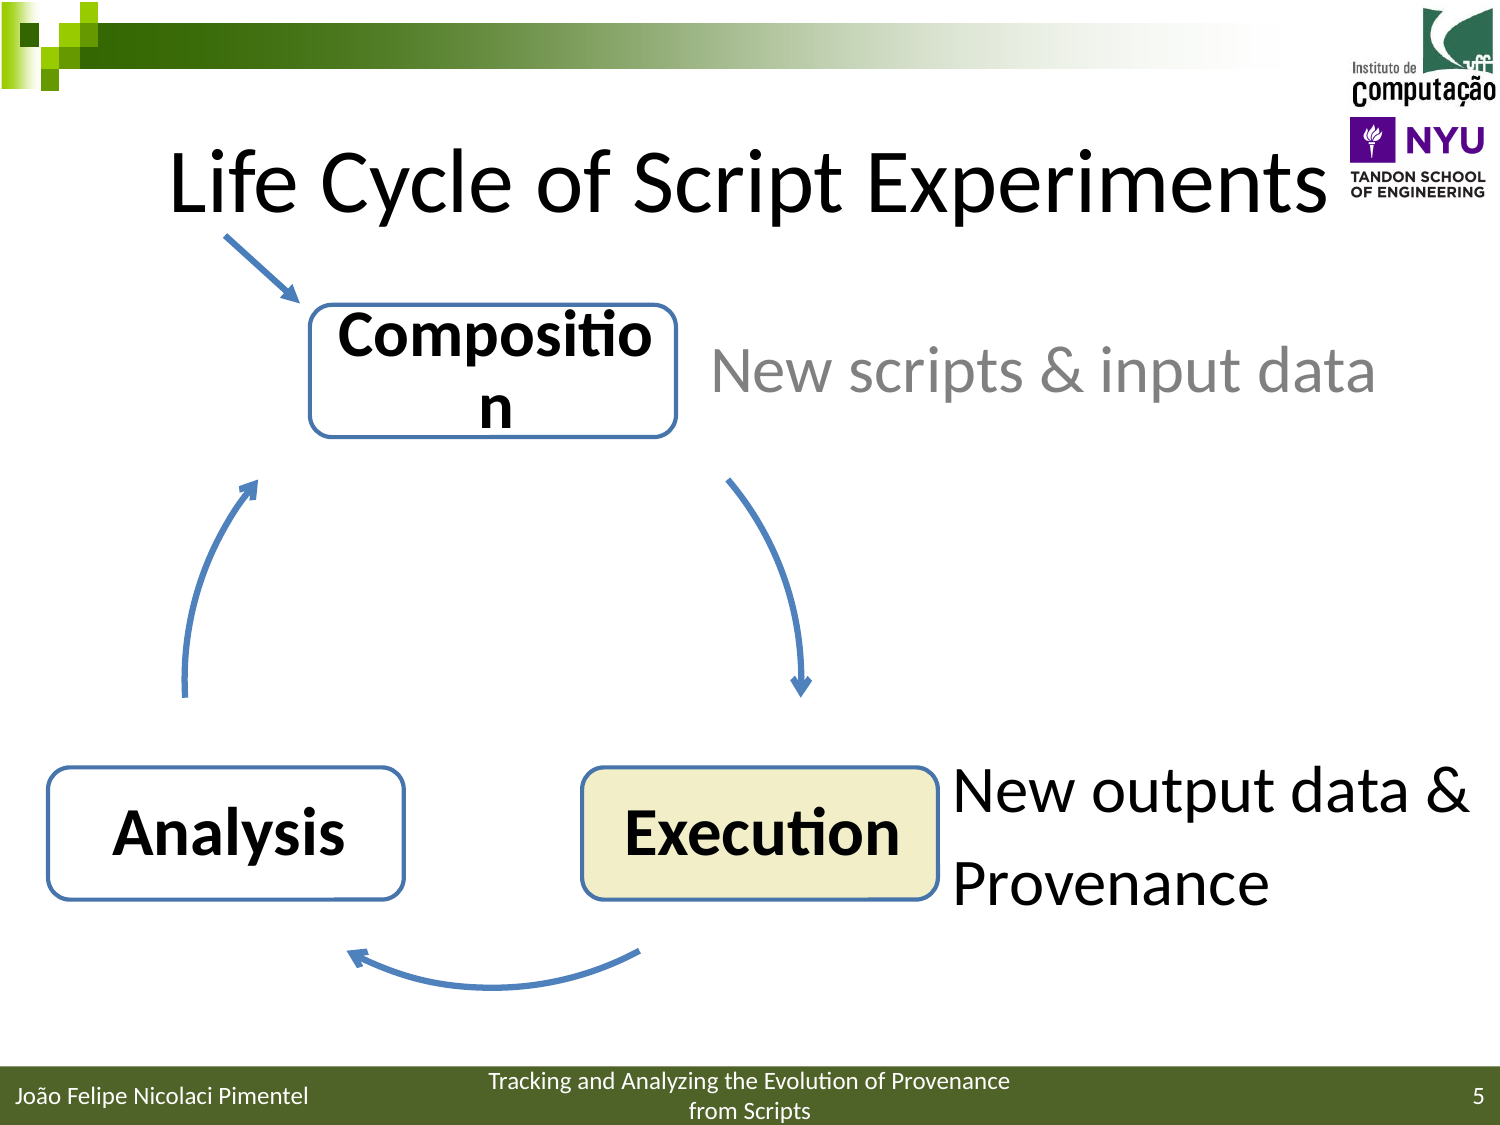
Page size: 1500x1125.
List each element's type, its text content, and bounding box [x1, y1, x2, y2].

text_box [23, 279, 963, 1056]
title Life Cycle of Script Experiments [75, 82, 1425, 270]
footer Tracking and Analyzing the Evolution of Provenance from Scripts [456, 1065, 1044, 1125]
list New output data & Provenance [966, 738, 1500, 934]
slide_number 5 [1149, 1065, 1500, 1125]
slide_number João Felipe Nicolaci Pimentel [0, 1065, 350, 1125]
picture [1349, 117, 1486, 201]
text_box New scripts & input data [966, 318, 1393, 414]
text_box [224, 235, 301, 304]
